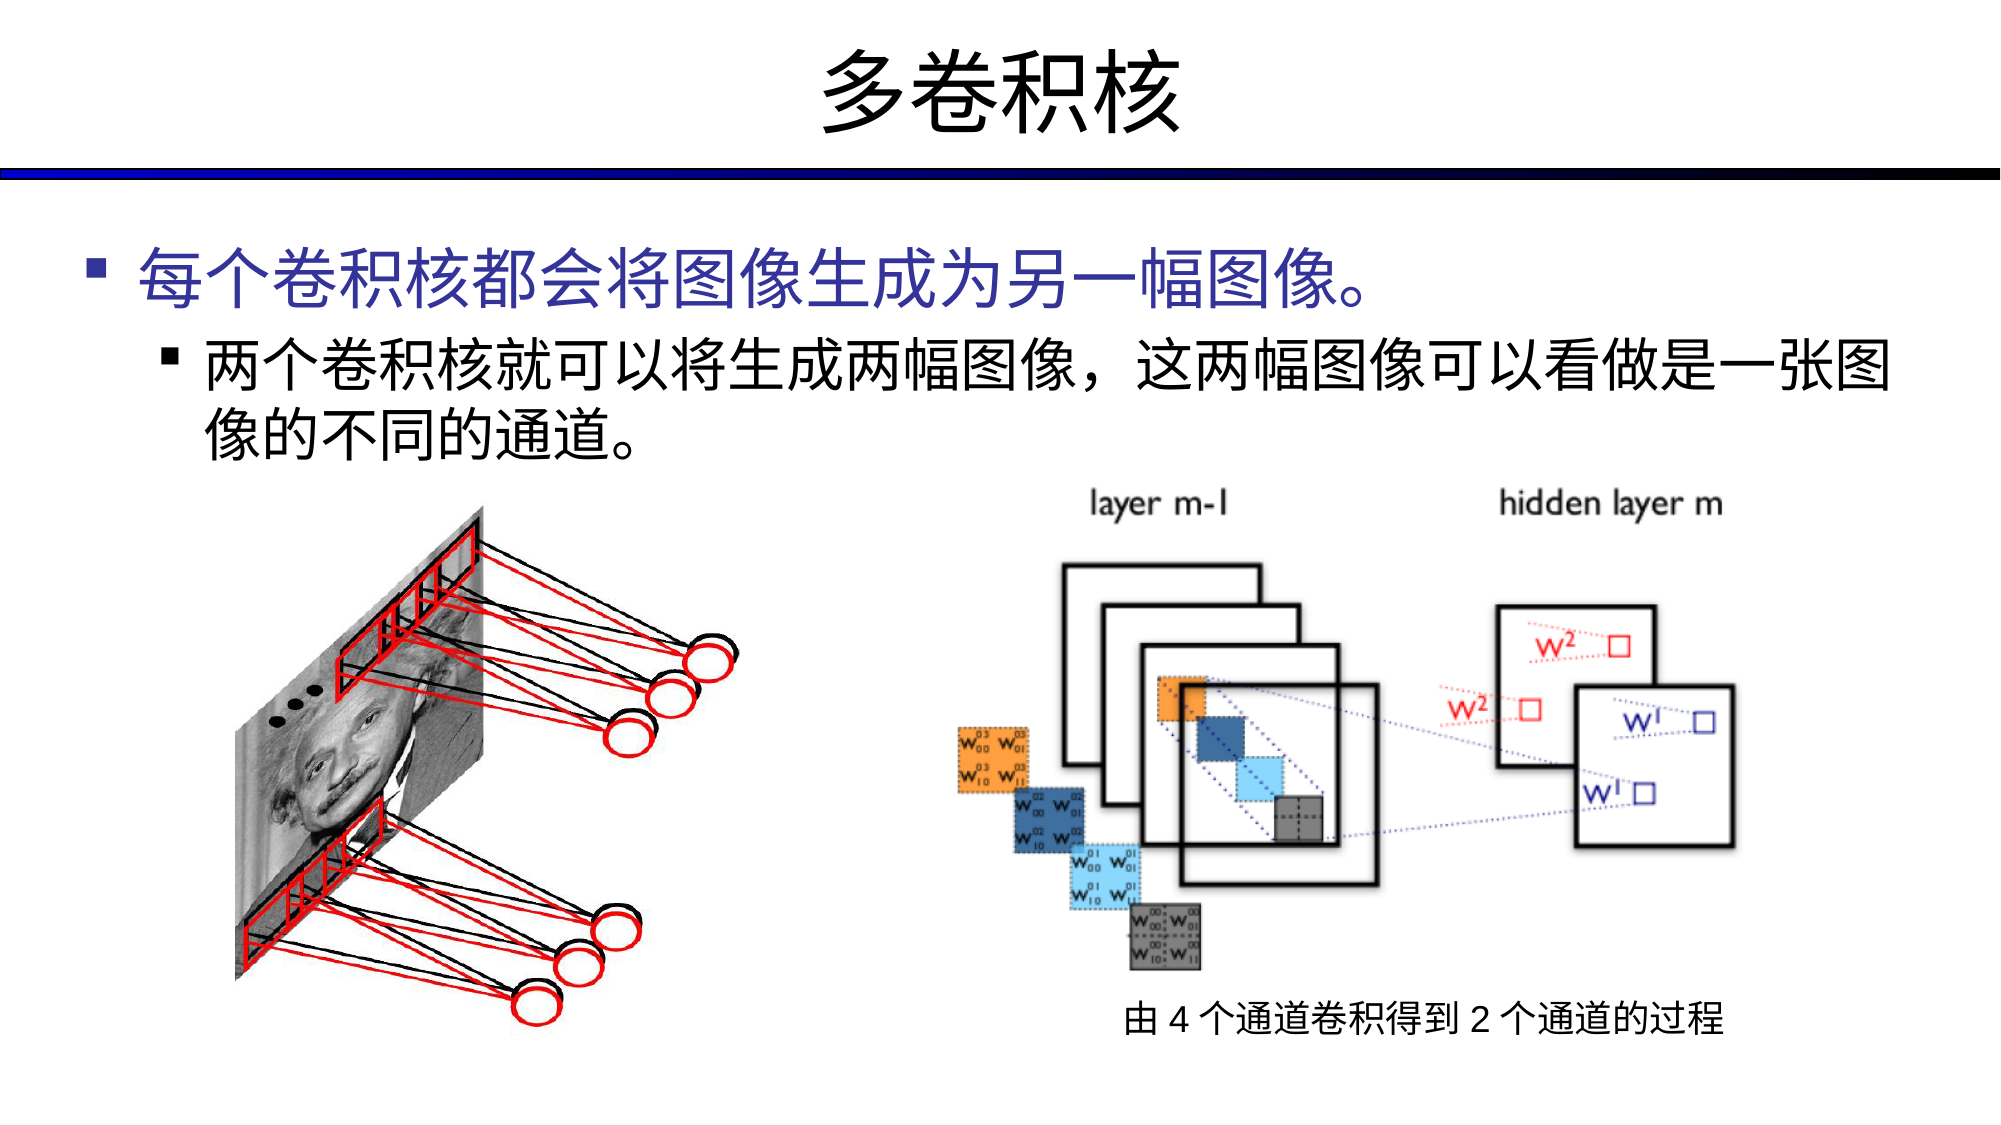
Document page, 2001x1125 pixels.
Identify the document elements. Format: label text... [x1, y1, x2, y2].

picture [212, 499, 740, 1038]
title 多卷积核 [0, 0, 2000, 184]
picture [949, 474, 1751, 980]
text_box 由4个通道卷积得到2个通道的过程 [1107, 987, 1740, 1048]
list 每个卷积核都会将图像生成为另一幅图像。 两个卷积核就可以将生成两幅图像，这两幅图像可以看做是一张图像的不同的通道。 [66, 228, 1934, 1006]
